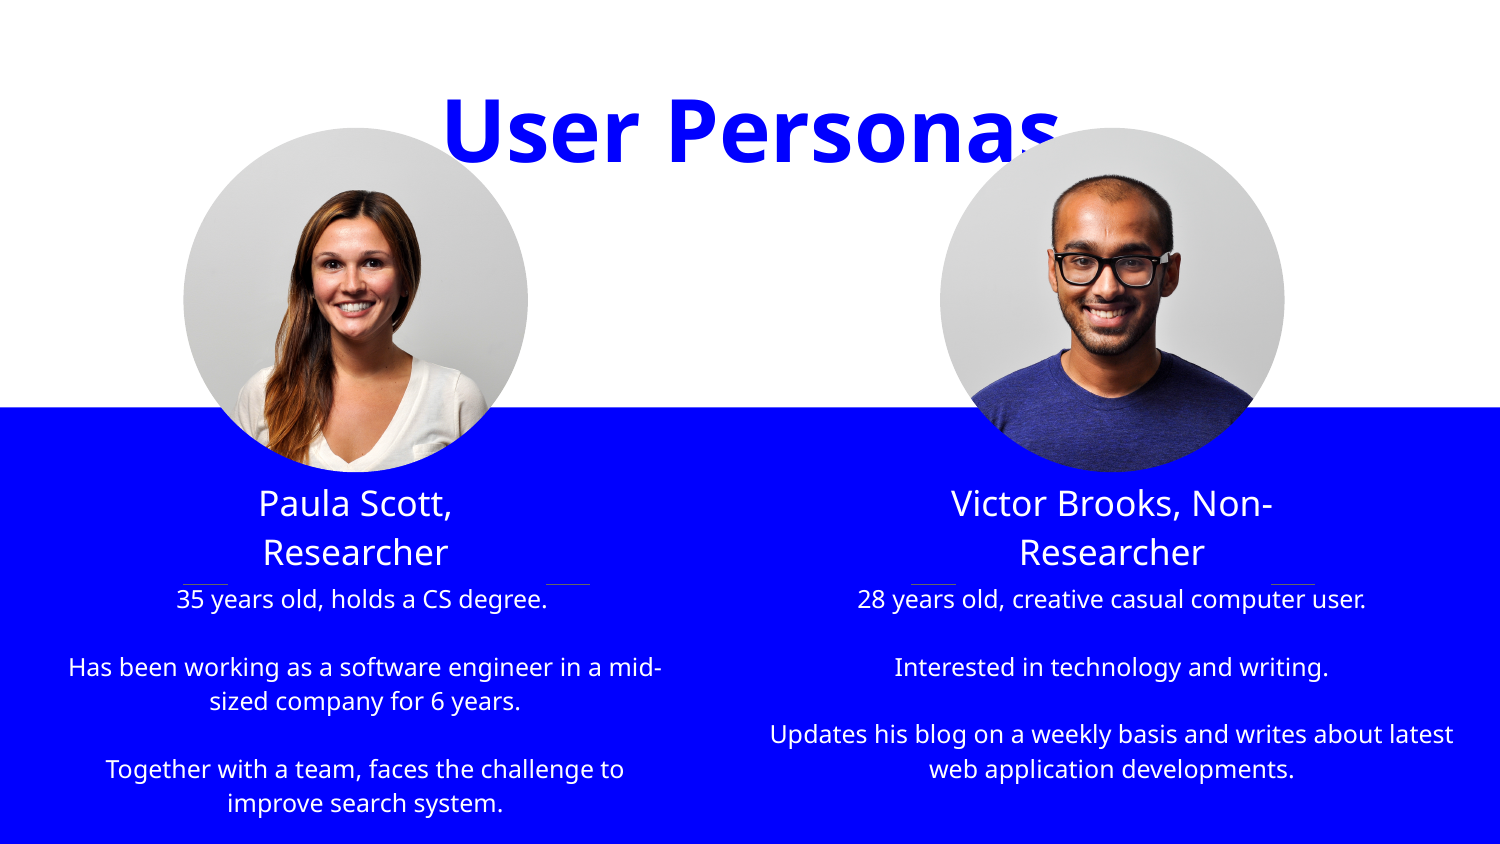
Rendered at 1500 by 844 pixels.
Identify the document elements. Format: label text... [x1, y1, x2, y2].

list Victor Brooks, Non-Researcher [933, 460, 1291, 532]
title User Personas [52, 60, 1451, 181]
picture [939, 127, 1285, 473]
list Paula Scott, Researcher [177, 460, 535, 532]
text_box [0, 0, 1500, 408]
picture [183, 127, 529, 473]
list 28 years old, creative casual computer user. Interested in technology and writing. Updates his blog on a weekly basis and writes about latest web application developments. [754, 563, 1471, 813]
list 35 years old, holds a CS degree. Has been working as a software engineer in a mid-sized company for 6 years. Together with a team, faces the challenge to improve search system. [52, 563, 679, 833]
